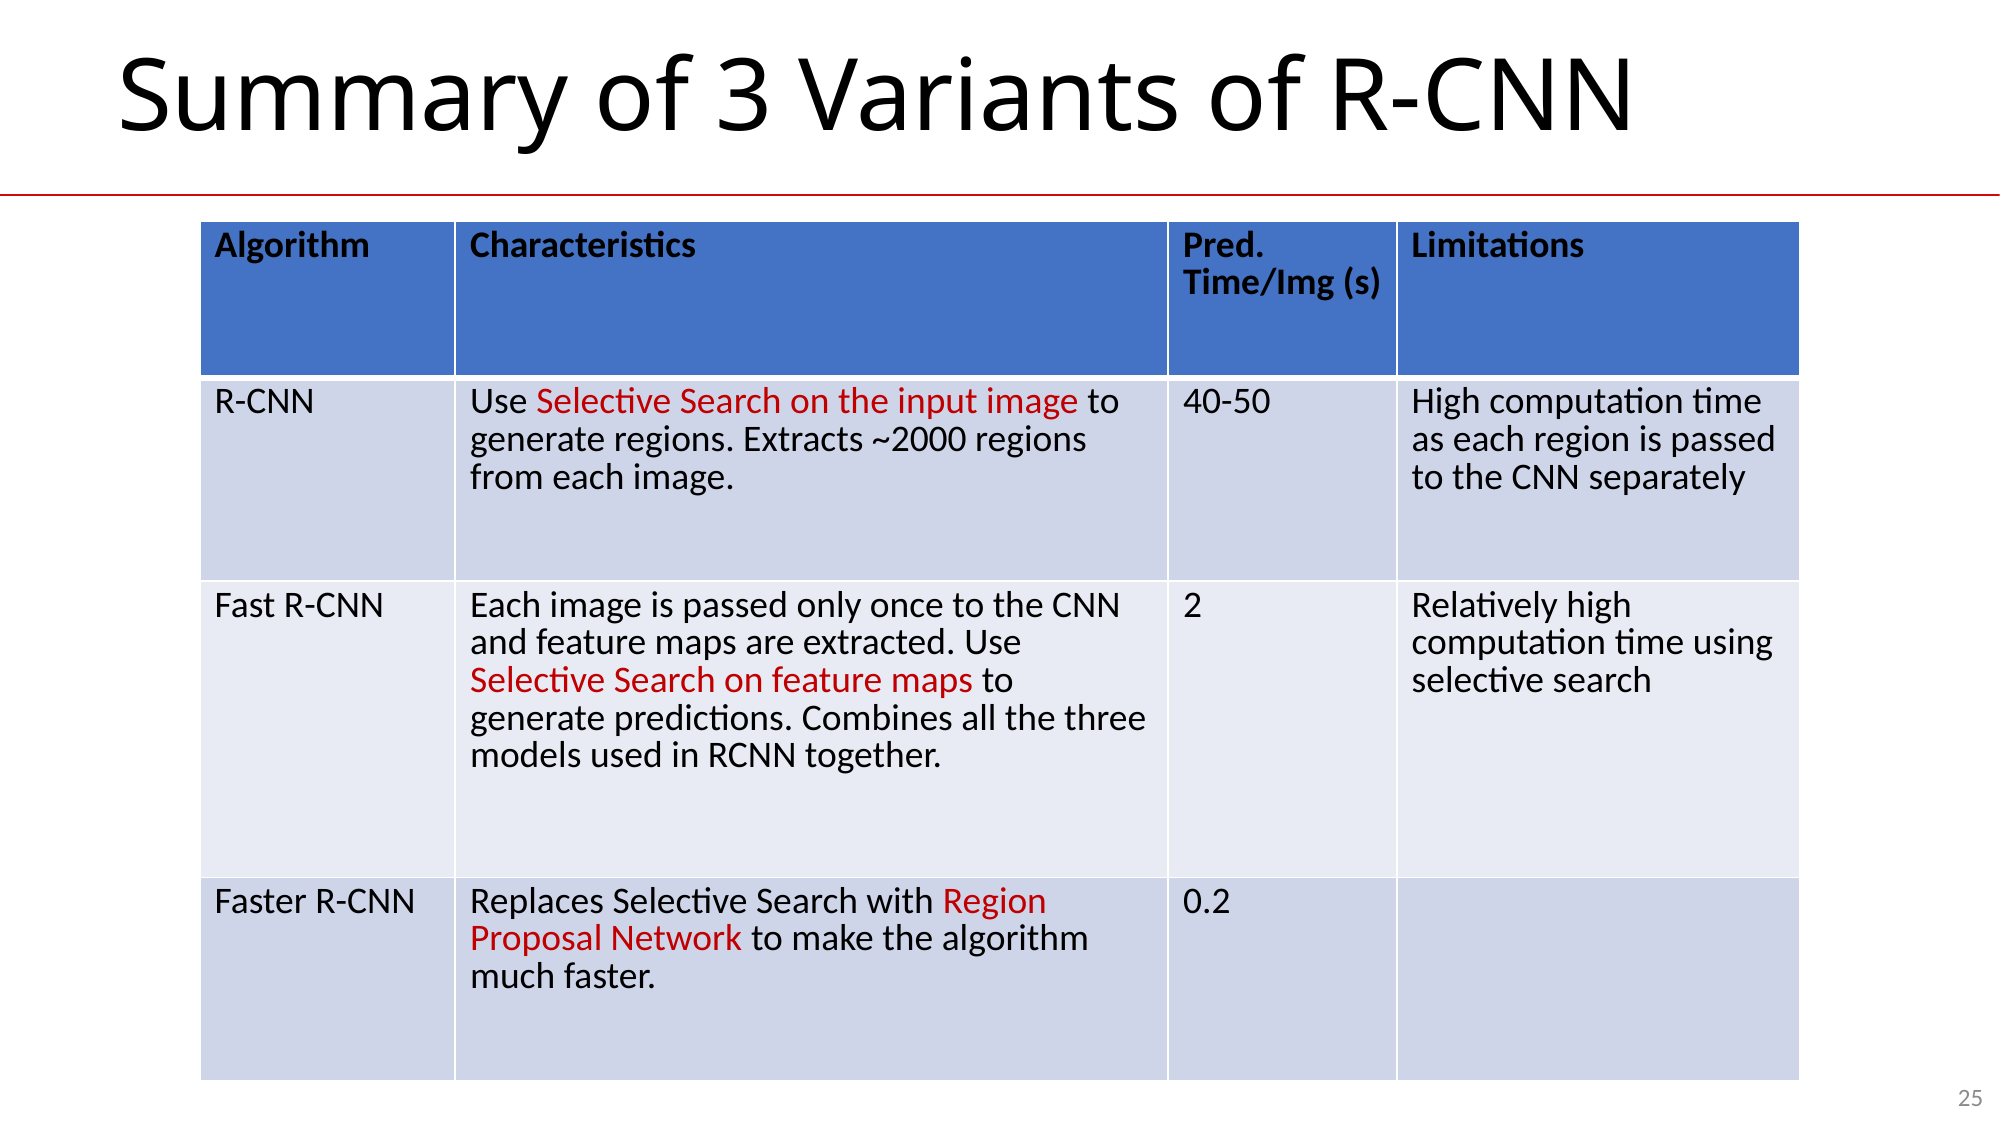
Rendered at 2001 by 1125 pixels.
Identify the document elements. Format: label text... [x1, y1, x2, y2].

table_header Limitations [1398, 222, 1799, 375]
table_cell Fast R-CNN [201, 582, 454, 877]
table_header Algorithm [201, 222, 454, 375]
slide_number 25 [1548, 1066, 1999, 1125]
table_cell Relatively high computation time using selective search [1398, 582, 1799, 877]
table_cell 2 [1169, 582, 1396, 877]
table_cell [1398, 878, 1799, 1080]
table_header Pred. Time/Img (s) [1169, 222, 1396, 375]
table_cell High computation time as each region is passed to the CNN separately [1398, 381, 1799, 580]
table_cell Use Selective Search on the input image to generate regions. Extracts ~2000 regions from each image. [456, 381, 1167, 580]
table_cell 0.2 [1169, 878, 1396, 1080]
table_cell 40-50 [1169, 381, 1396, 580]
table_cell R-CNN [201, 381, 454, 580]
title Summary of 3 Variants of R-CNN [102, 10, 1899, 186]
table_cell Replaces Selective Search with Region Proposal Network to make the algorithm much faster. [456, 878, 1167, 1080]
table_header Characteristics [456, 222, 1167, 375]
table_cell Faster R-CNN [201, 878, 454, 1080]
table_cell Each image is passed only once to the CNN and feature maps are extracted. Use Selective Search on feature maps to generate predictions. Combines all the three models used in RCNN together. [456, 582, 1167, 877]
